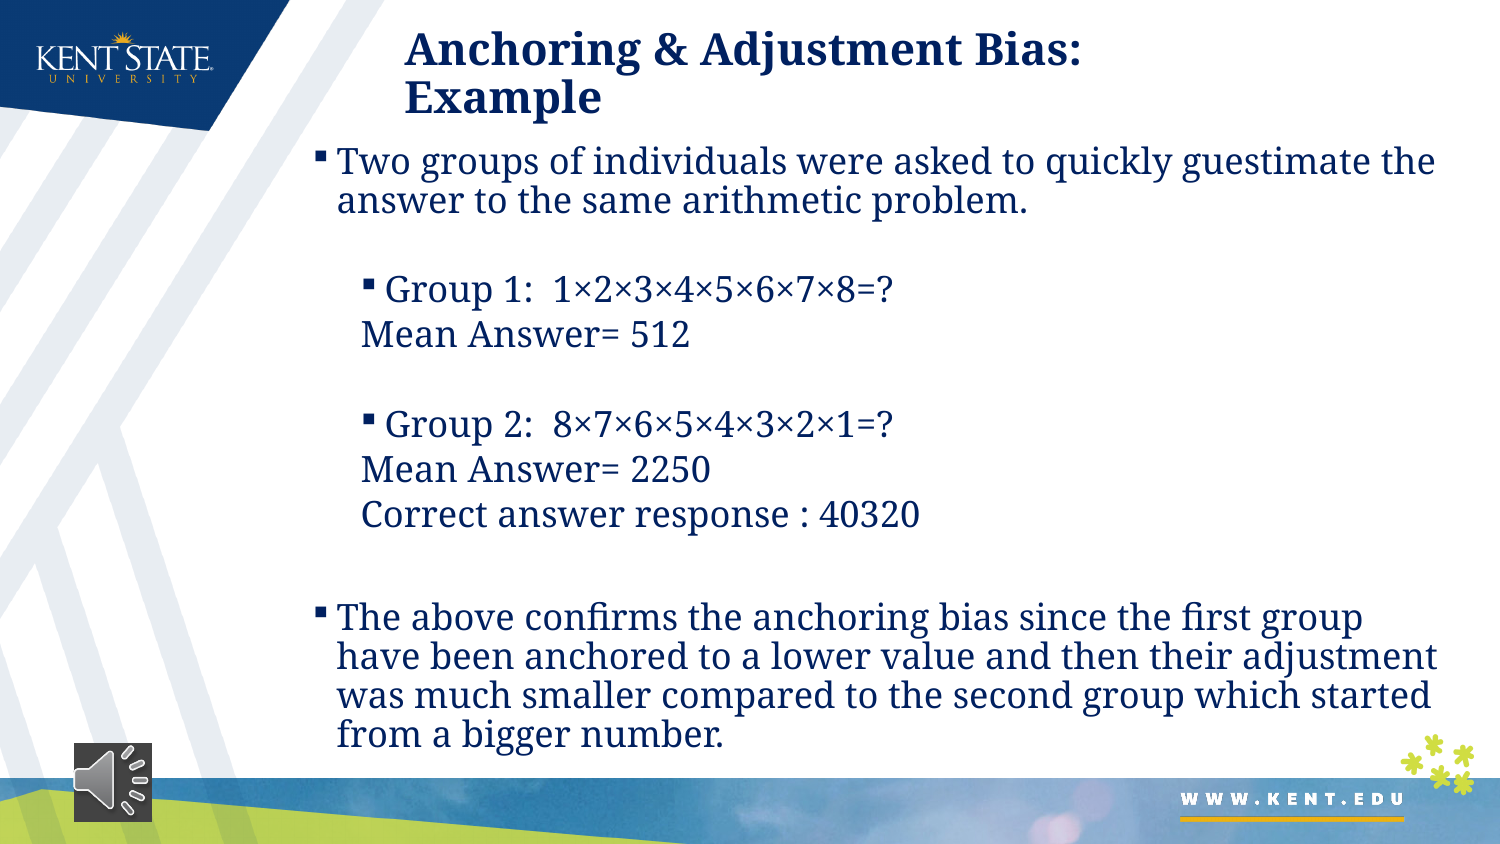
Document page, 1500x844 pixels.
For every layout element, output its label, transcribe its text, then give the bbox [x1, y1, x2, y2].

list Two groups of individuals were asked to quickly guestimate the answer to the same arithmetic problem. Group 1: 1×2×3×4×5×6×7×8=? Mean Answer= 512 Group 2: 8×7×6×5×4×3×2×1=? Mean Answer= 2250 Correct answer response : 40320 The above confirms the anchoring bias since the first group have been anchored to a lower value and then their adjustment was much smaller compared to the second group which started from a bigger number. [297, 136, 1456, 769]
title Anchoring & Adjustment Bias: Example [389, 19, 1239, 132]
picture [0, 0, 1500, 844]
